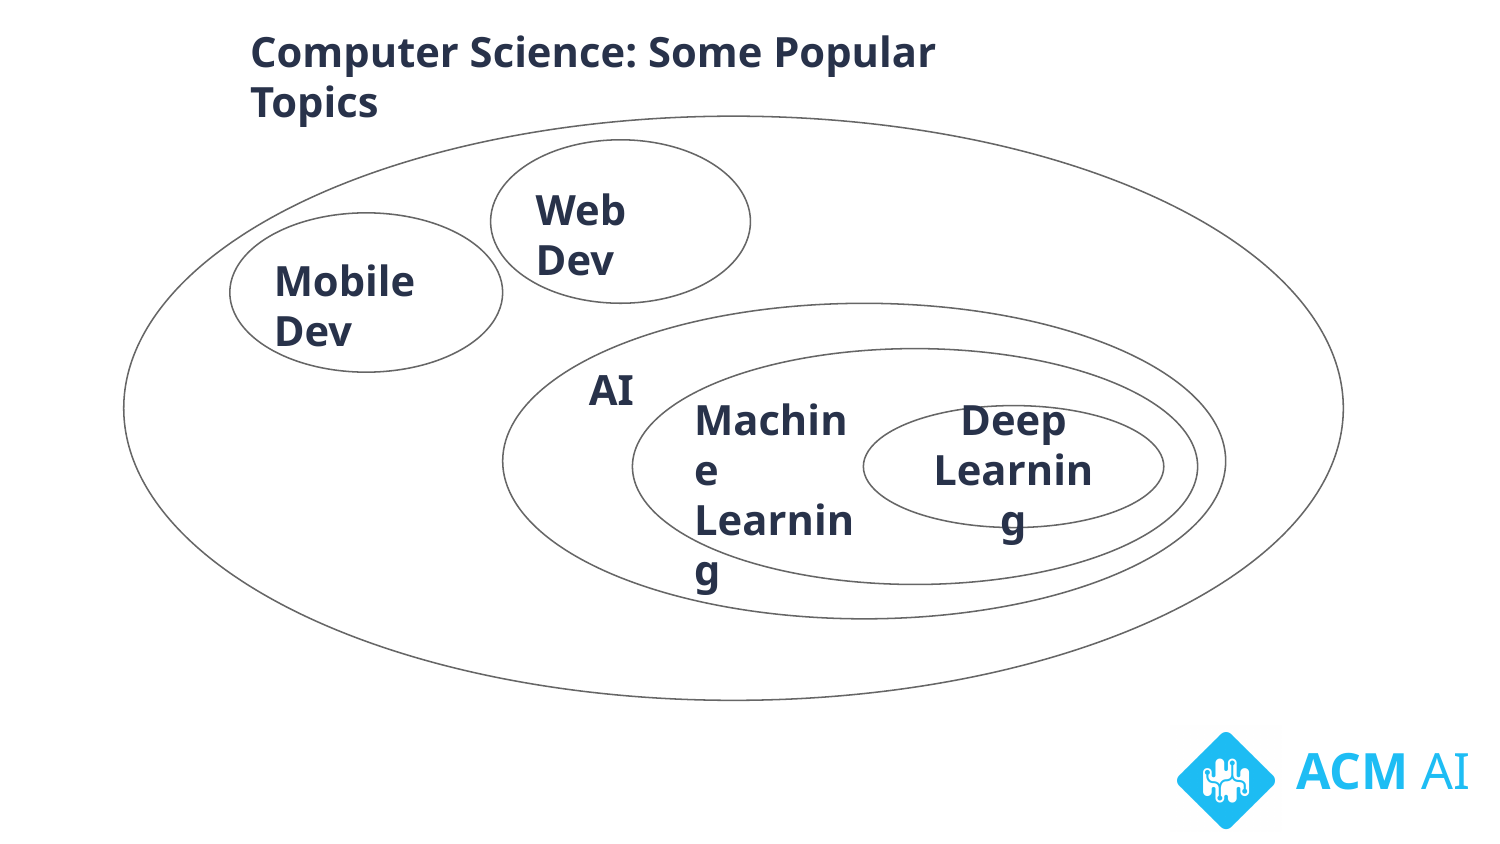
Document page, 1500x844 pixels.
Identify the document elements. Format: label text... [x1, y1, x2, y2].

text_box [265, 212, 468, 239]
text_box Web Dev [520, 168, 721, 275]
text_box Machine Learning [679, 379, 879, 485]
text_box [265, 346, 468, 373]
text_box Computer Science: Some Popular Topics [235, 10, 1057, 117]
text_box [863, 421, 1164, 528]
text_box [522, 139, 719, 168]
text_box [123, 117, 1344, 701]
text_box [522, 275, 719, 304]
text_box [721, 169, 751, 274]
text_box AI [573, 348, 668, 455]
text_box Mobile Dev [258, 239, 503, 346]
text_box [502, 303, 1226, 619]
text_box [725, 348, 1105, 438]
text_box [490, 169, 520, 274]
text_box [632, 382, 1198, 585]
picture [1170, 725, 1282, 832]
text_box [229, 244, 258, 341]
text_box Deep Learning [913, 379, 1114, 485]
